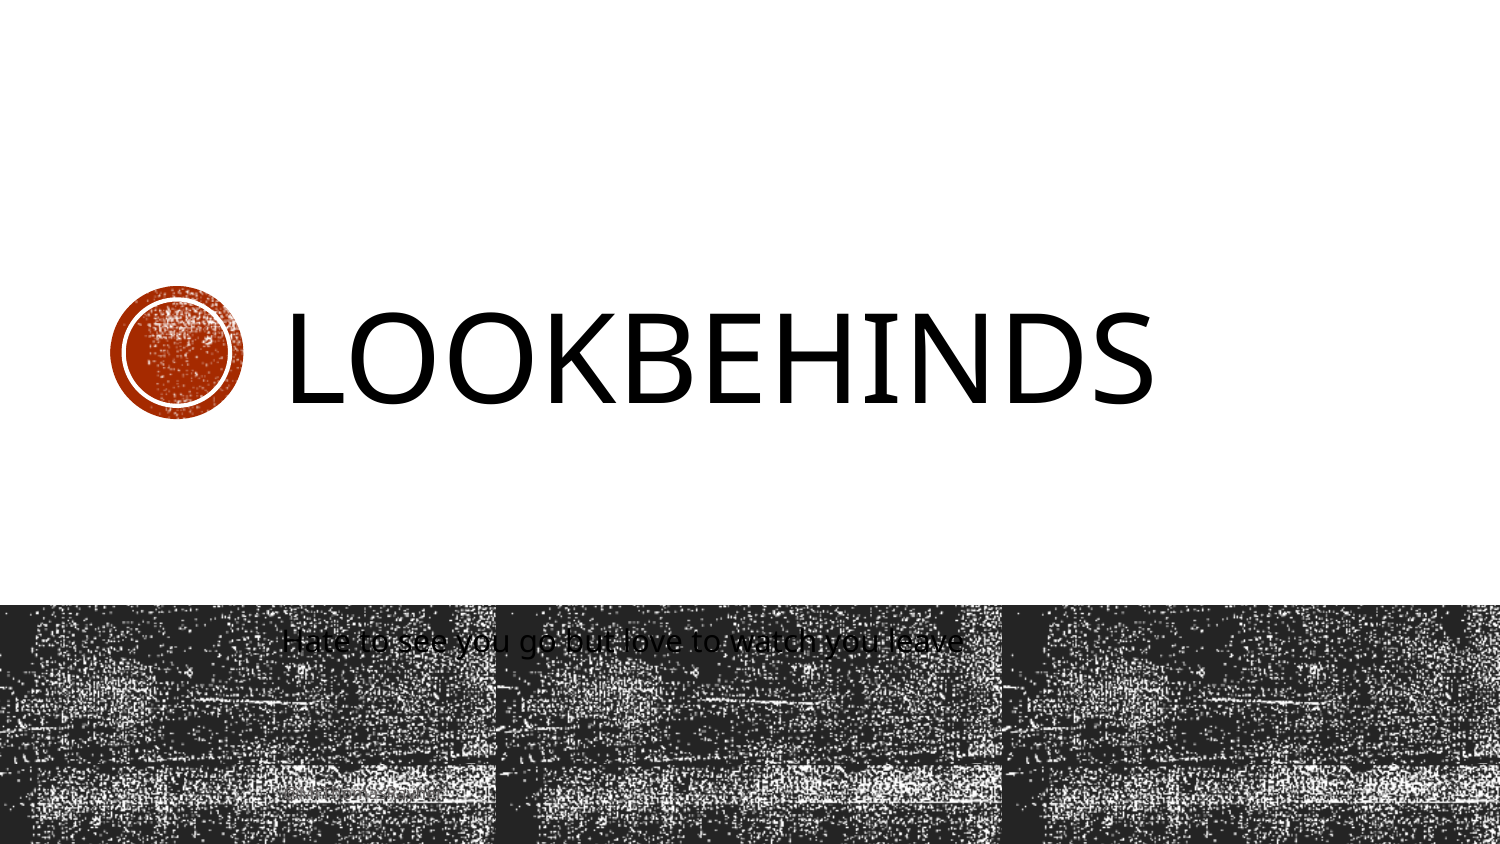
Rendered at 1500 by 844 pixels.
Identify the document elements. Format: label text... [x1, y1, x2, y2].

list Hate to see you go but love to watch you leave [266, 617, 1381, 749]
title Lookbehinds [266, 150, 1409, 584]
footer @MrThomasRayner [268, 771, 1047, 817]
